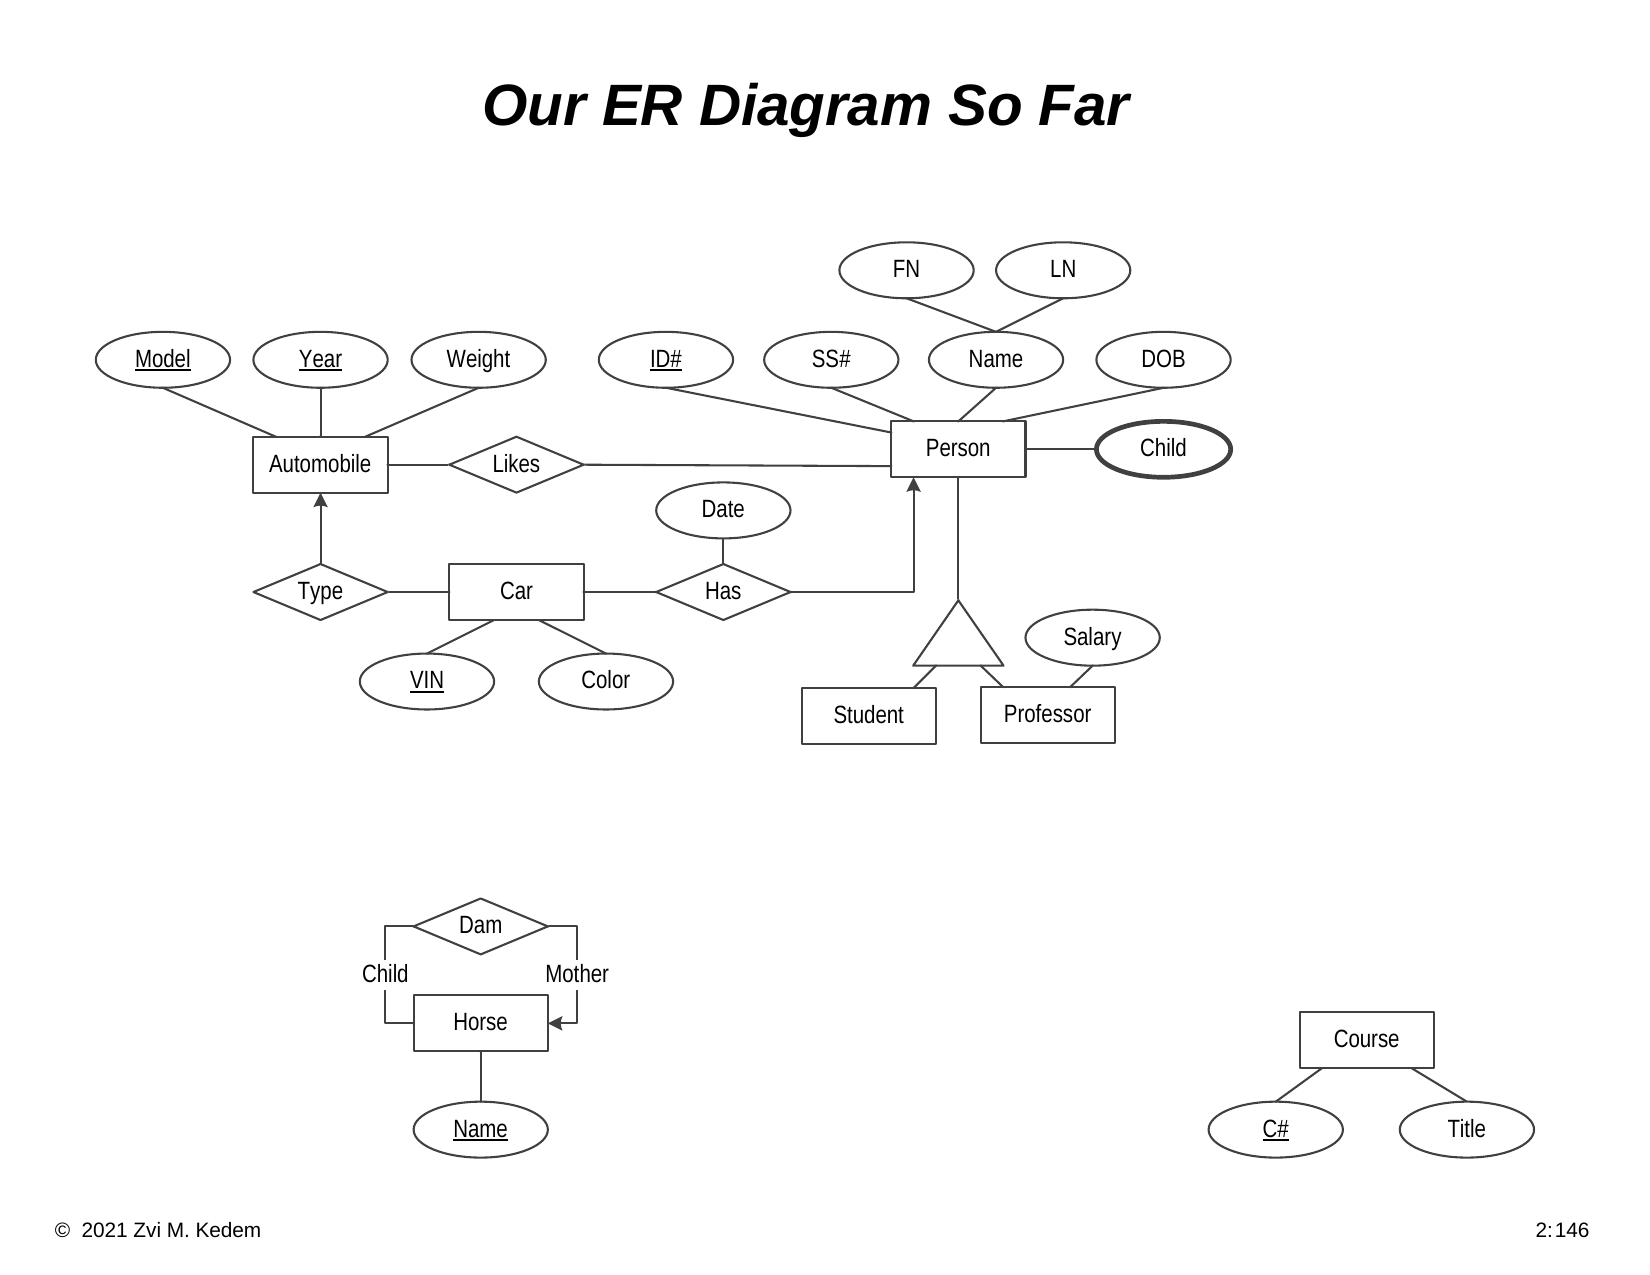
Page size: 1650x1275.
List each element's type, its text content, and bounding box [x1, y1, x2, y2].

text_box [92, 238, 1538, 1162]
title Our ER Diagram So Far [111, 36, 1501, 176]
